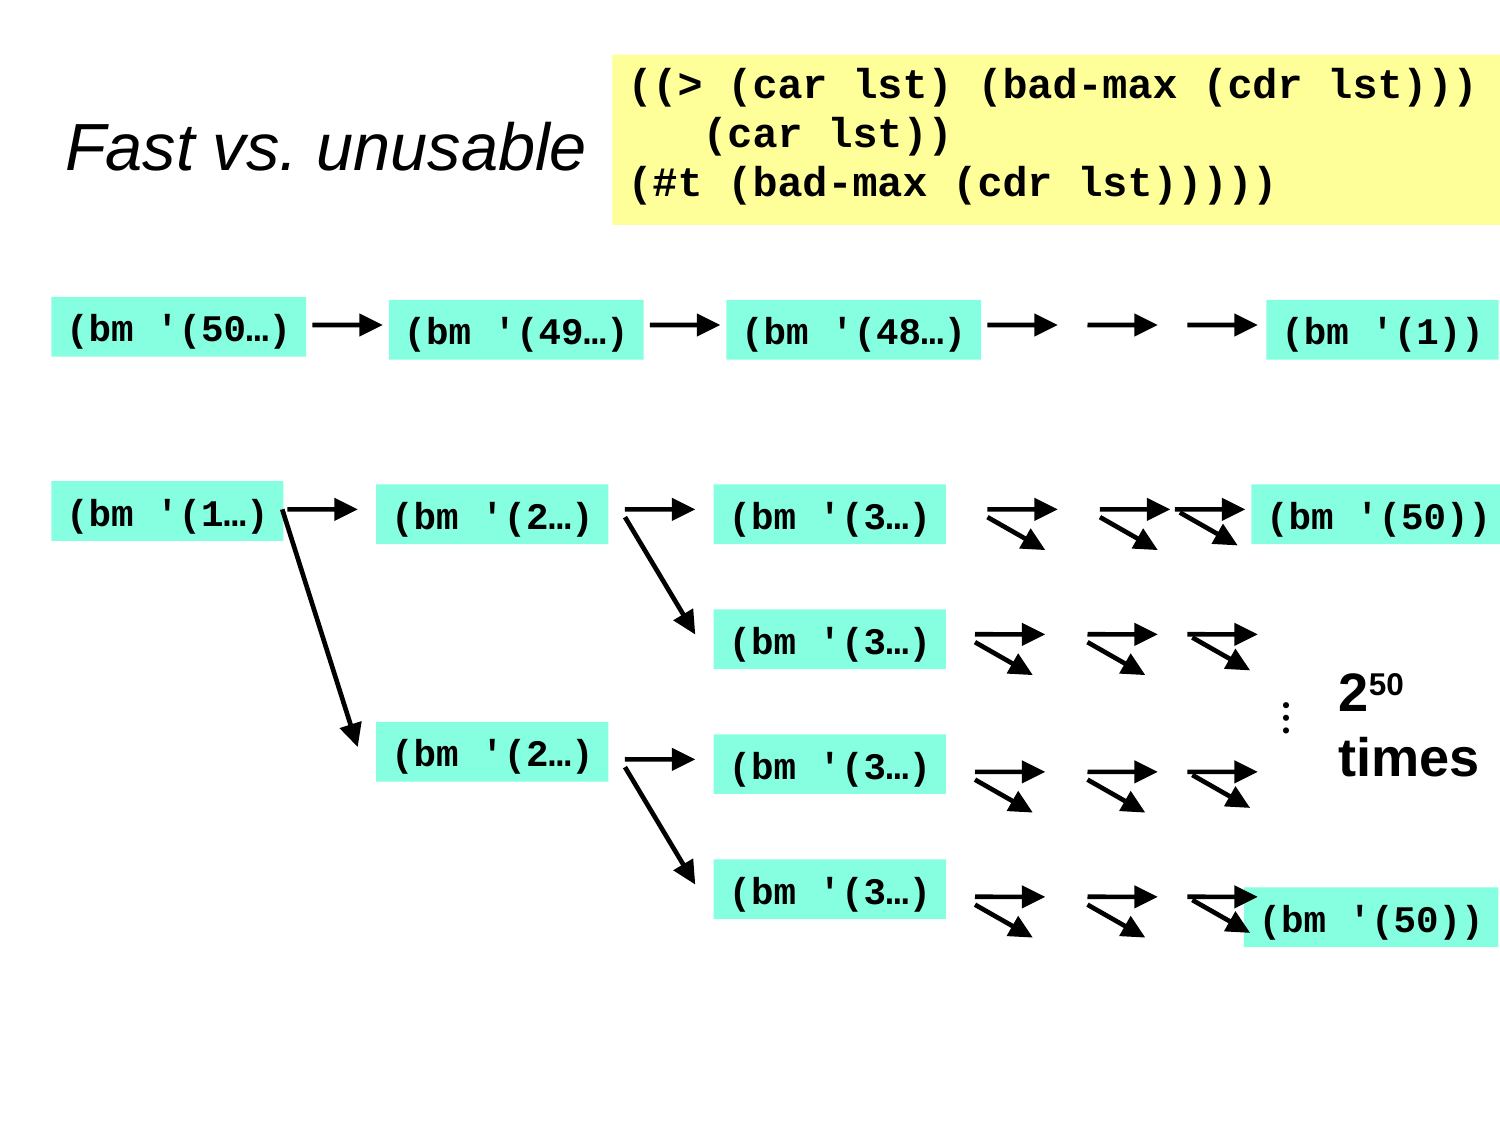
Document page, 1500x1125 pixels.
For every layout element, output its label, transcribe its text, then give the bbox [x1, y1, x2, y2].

text_box [624, 767, 696, 885]
text_box [1187, 761, 1258, 783]
text_box (bm '(2…) [376, 721, 609, 782]
text_box [1187, 624, 1258, 645]
text_box (bm '(3…) [713, 859, 946, 920]
text_box [1087, 904, 1146, 938]
text_box [1192, 899, 1250, 933]
text_box [974, 624, 1046, 645]
text_box (bm '(1…) [51, 481, 284, 541]
text_box [1087, 624, 1158, 645]
text_box [1174, 499, 1246, 520]
text_box (bm '(50)) [1251, 484, 1500, 545]
text_box [282, 509, 362, 747]
text_box [1179, 512, 1238, 546]
text_box [1087, 886, 1158, 908]
text_box [1087, 779, 1146, 813]
text_box (bm '(1)) [1266, 299, 1499, 360]
text_box [974, 886, 1046, 908]
text_box [987, 314, 1058, 336]
text_box [1099, 499, 1171, 520]
text_box [649, 314, 721, 336]
text_box (bm '(3…) [713, 484, 946, 545]
text_box [1187, 314, 1258, 336]
text_box (bm '(3…) [713, 609, 946, 670]
text_box [287, 499, 358, 520]
text_box (bm '(48…) [726, 299, 982, 360]
text_box … [1268, 684, 1323, 752]
text_box [1087, 761, 1158, 783]
text_box [974, 904, 1033, 938]
text_box [1192, 637, 1250, 671]
text_box [974, 642, 1033, 676]
text_box [987, 499, 1058, 520]
text_box [974, 779, 1033, 813]
text_box (bm '(3…) [713, 734, 946, 794]
text_box [312, 314, 383, 336]
text_box [1187, 886, 1258, 908]
text_box [624, 749, 696, 770]
text_box (bm '(50)) [1243, 887, 1499, 948]
text_box 250 times [1323, 649, 1496, 795]
text_box ((> (car lst) (bad-max (cdr lst))) (car lst)) (#t (bad-max (cdr lst))))) [612, 54, 1500, 225]
text_box [974, 761, 1046, 783]
text_box [624, 499, 696, 520]
text_box [987, 517, 1046, 550]
text_box [624, 517, 696, 635]
text_box [1192, 774, 1250, 808]
text_box [1099, 517, 1158, 550]
text_box [1087, 314, 1158, 336]
text_box (bm '(50…) [51, 296, 307, 357]
text_box [1087, 642, 1146, 676]
text_box (bm '(2…) [376, 484, 609, 545]
text_box (bm '(49…) [388, 299, 644, 360]
title Fast vs. unusable [49, 49, 1388, 238]
